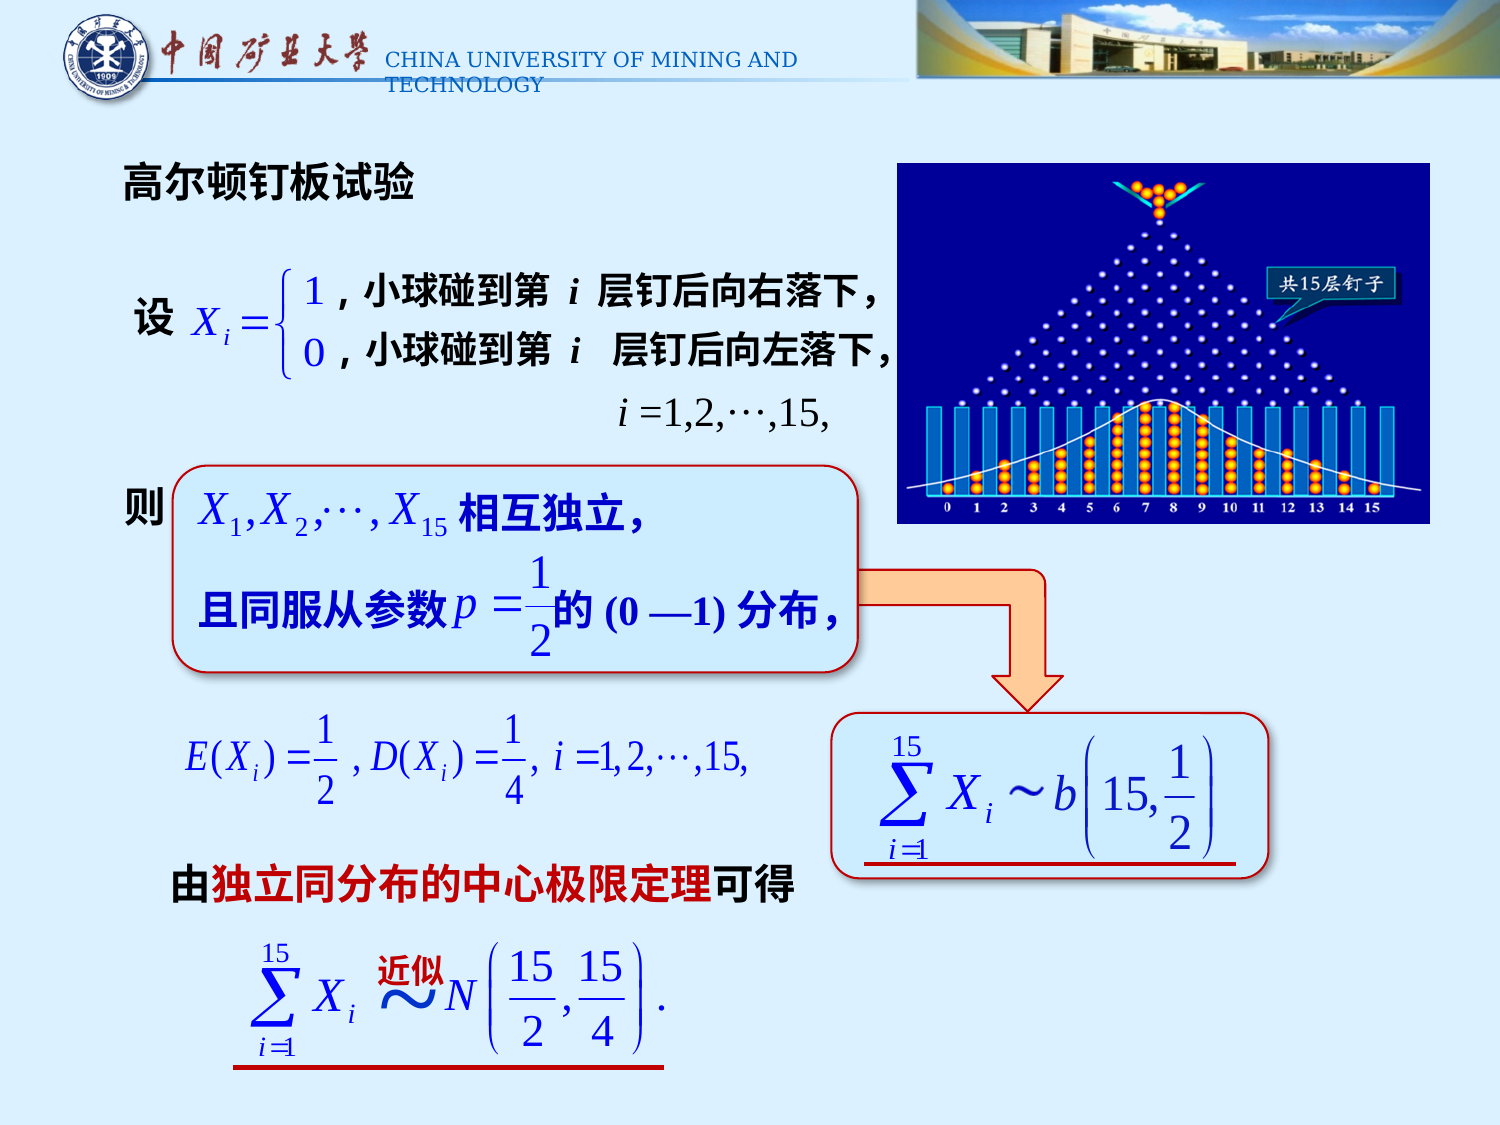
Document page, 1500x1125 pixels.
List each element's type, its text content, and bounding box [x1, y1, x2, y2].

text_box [243, 916, 674, 1068]
text_box [182, 463, 860, 540]
picture [897, 163, 1430, 525]
text_box i =1,2,···,15, [602, 394, 892, 443]
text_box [187, 476, 729, 549]
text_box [178, 701, 756, 815]
picture [918, 0, 1500, 77]
text_box 由独立同分布的中心极限定理可得 [154, 850, 960, 916]
picture [59, 10, 160, 111]
text_box 高尔顿钉板试验 [108, 148, 662, 214]
text_box [988, 567, 1065, 709]
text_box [831, 712, 1269, 879]
text_box 则 [109, 473, 282, 538]
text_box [163, 542, 983, 667]
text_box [118, 259, 892, 387]
